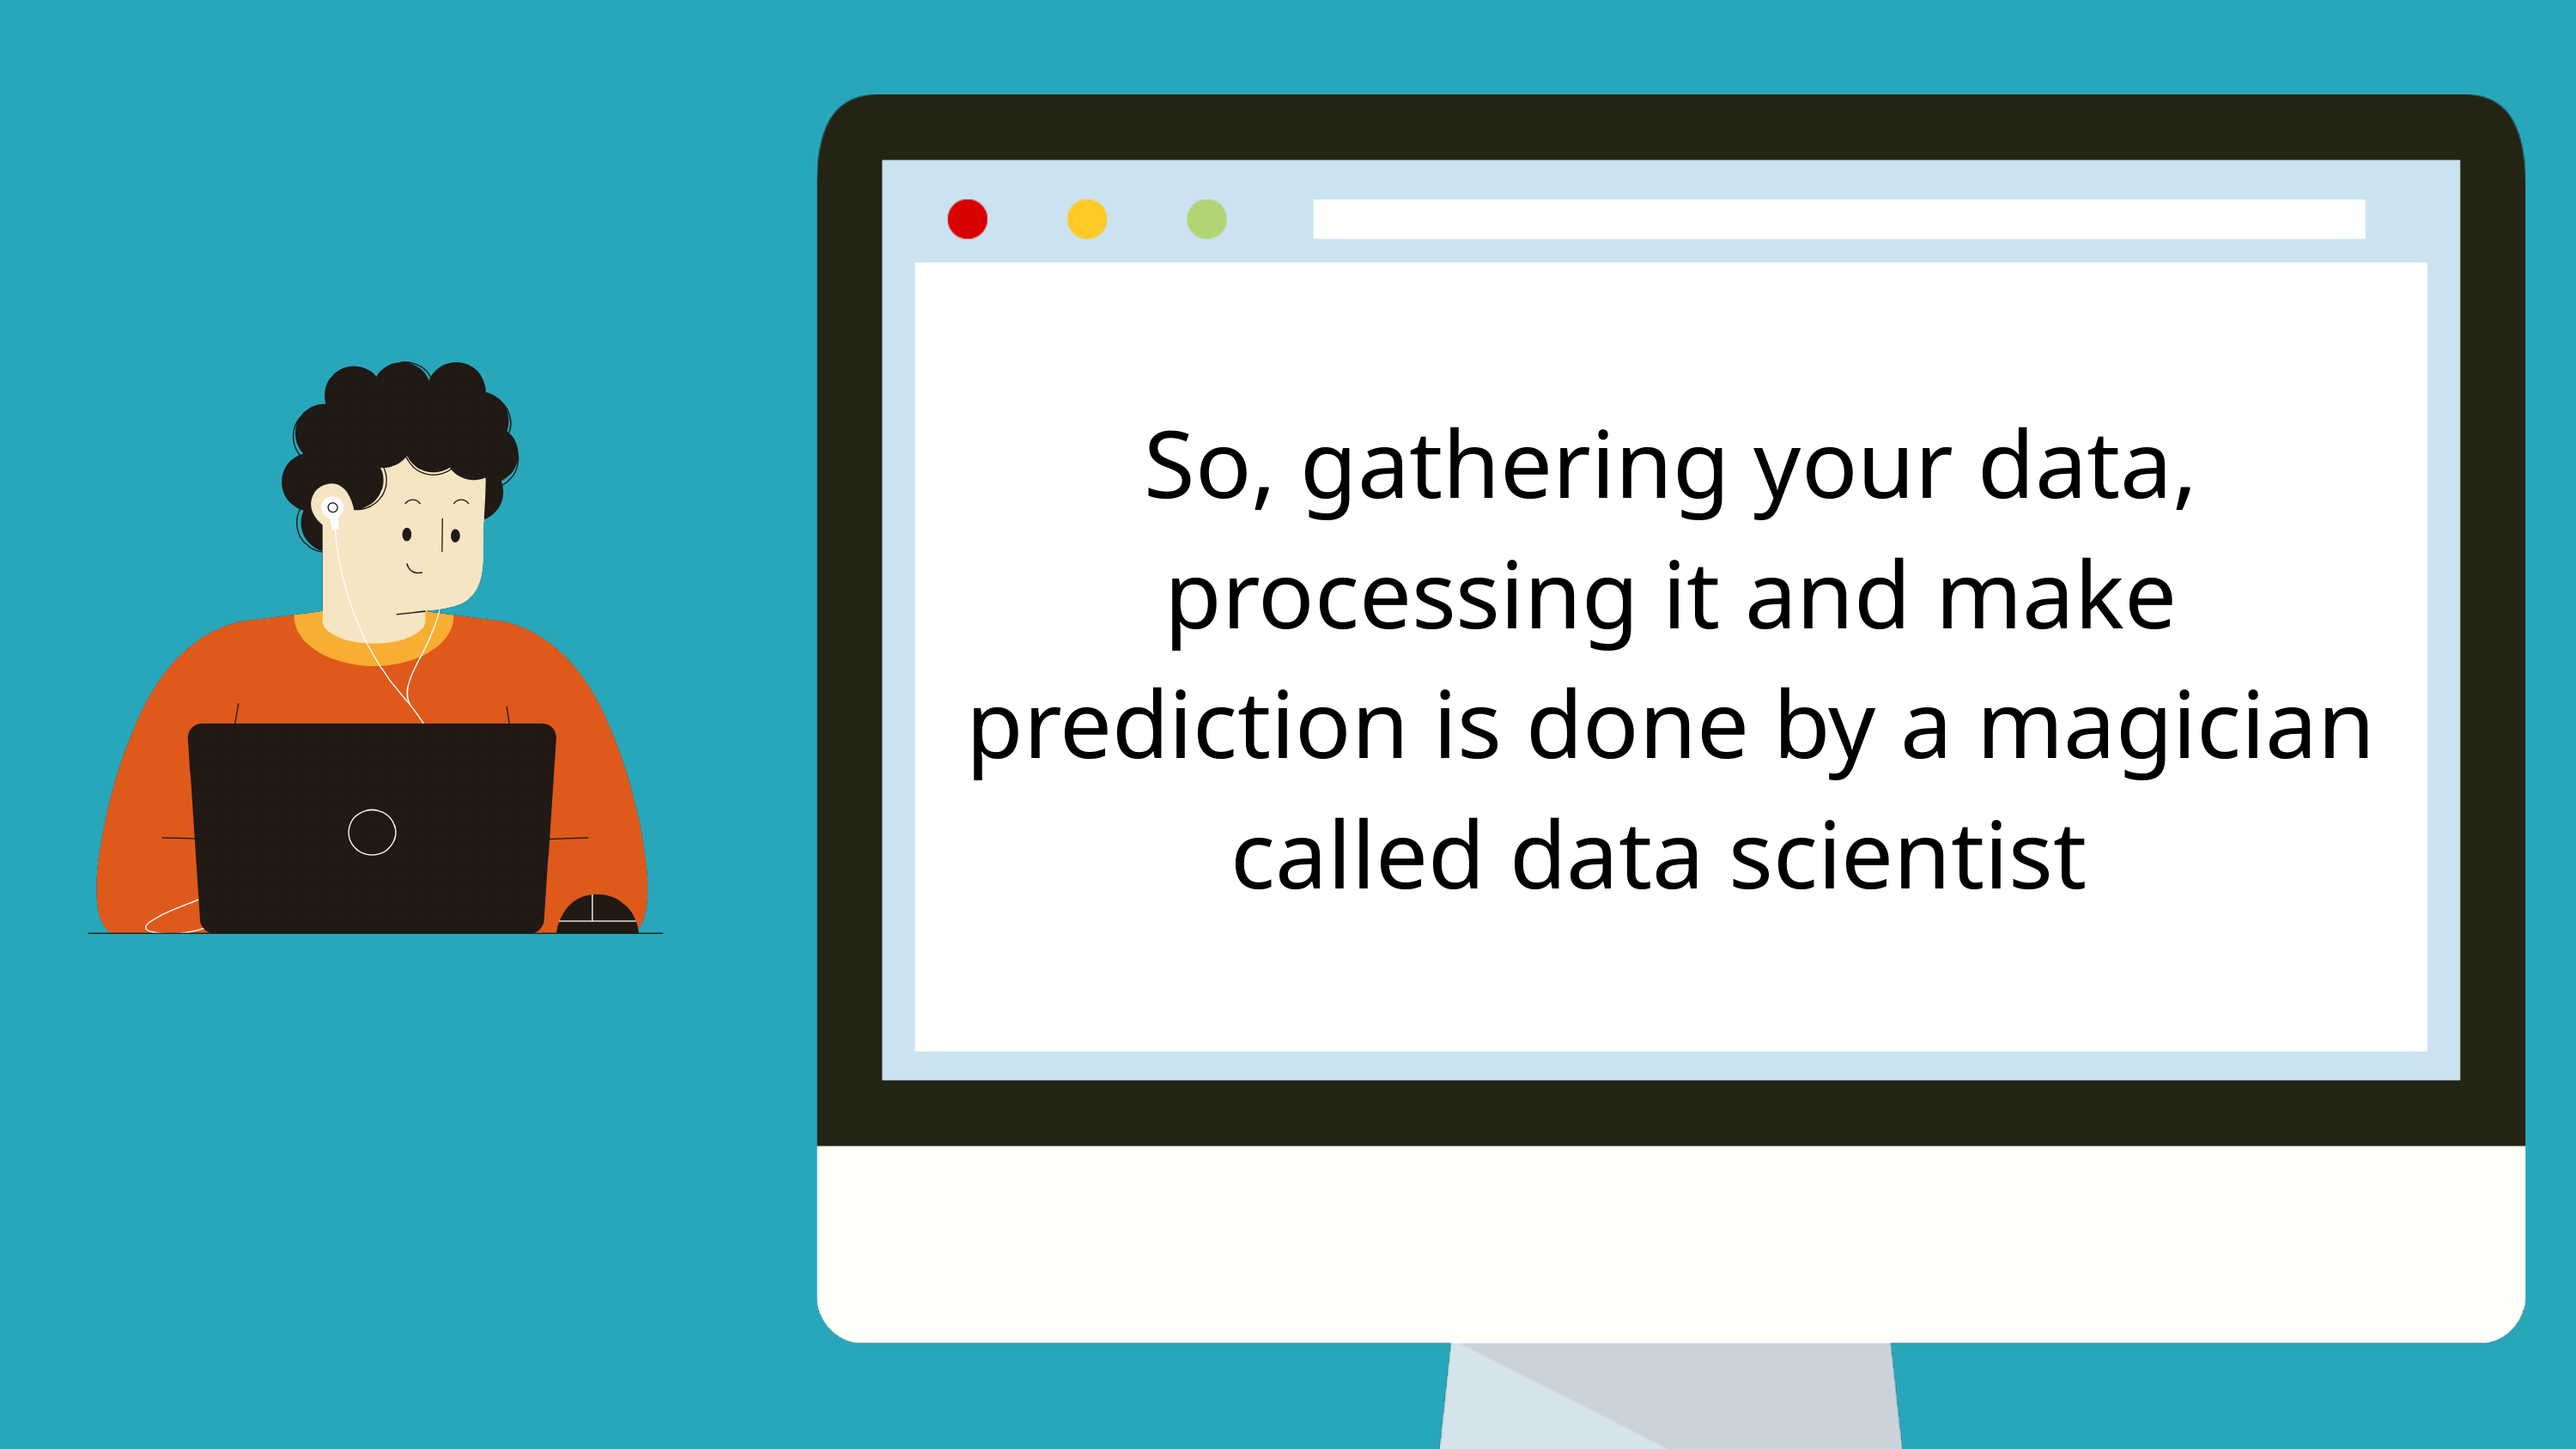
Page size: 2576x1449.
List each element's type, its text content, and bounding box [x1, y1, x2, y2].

text_box So, gathering your data, processing it and make prediction is done by a magician called data scientist [933, 386, 2409, 908]
text_box [817, 94, 2526, 1449]
text_box [88, 361, 664, 942]
